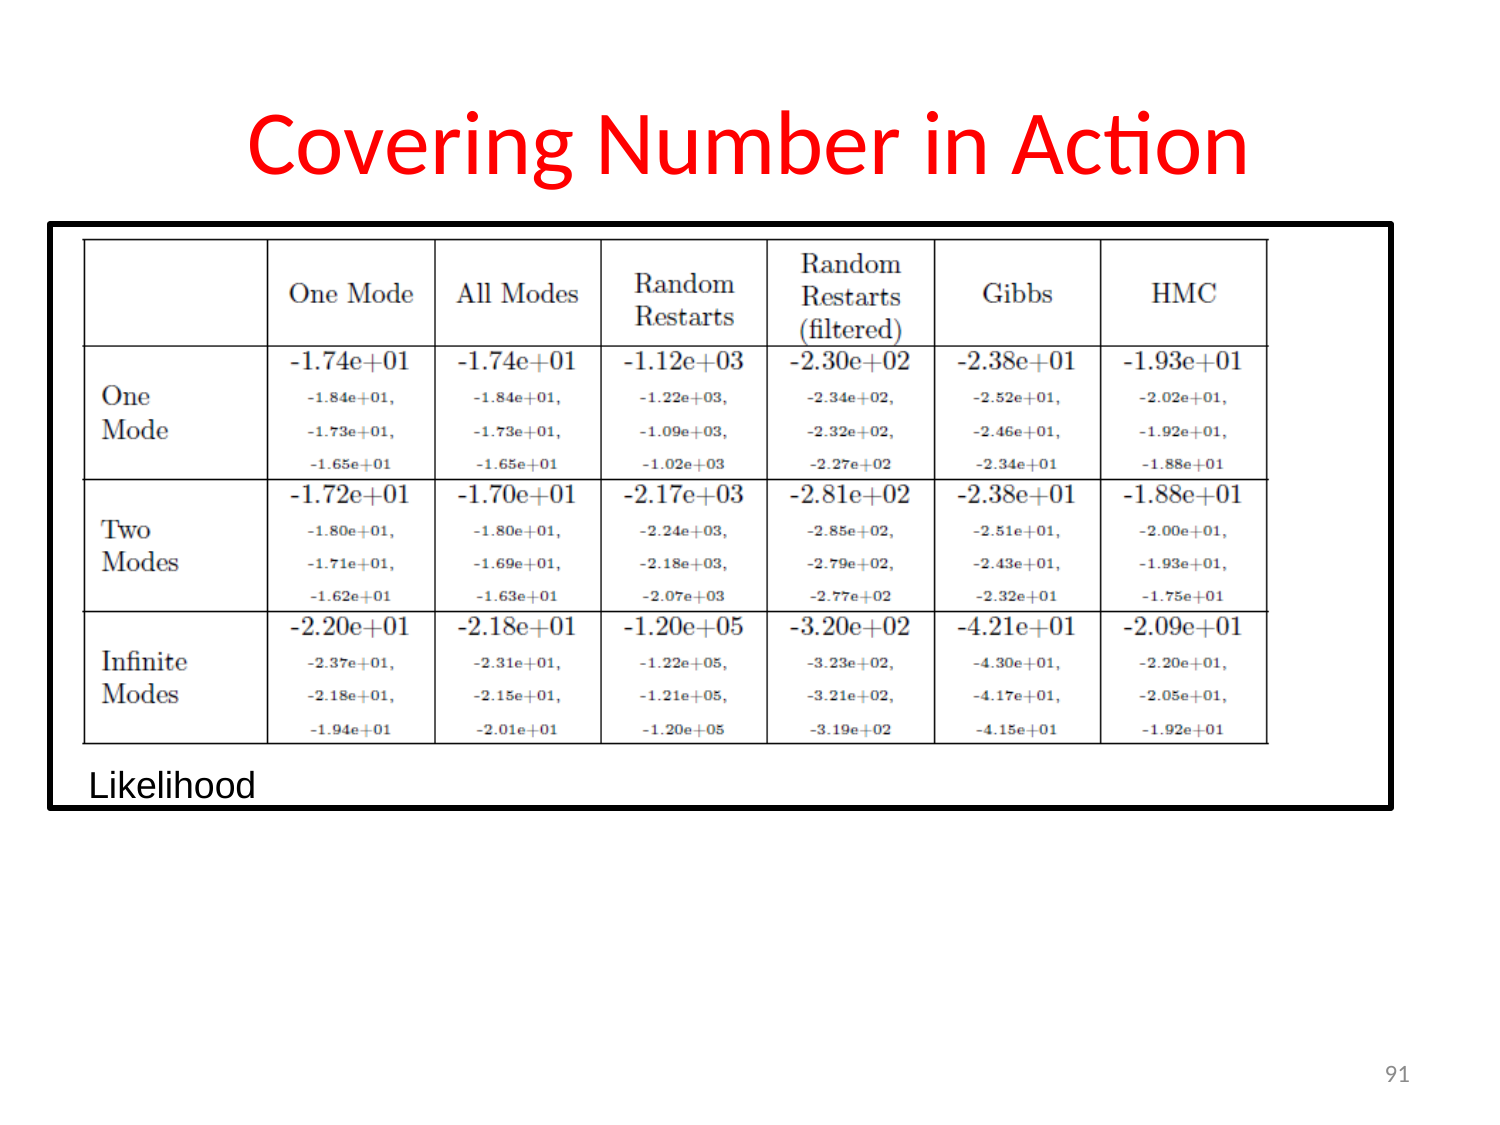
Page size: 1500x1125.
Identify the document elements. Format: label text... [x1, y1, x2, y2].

title Covering Number in Action [74, 44, 1425, 233]
text_box [49, 224, 1391, 809]
slide_number 91 [1074, 1042, 1425, 1103]
picture [74, 232, 1279, 753]
